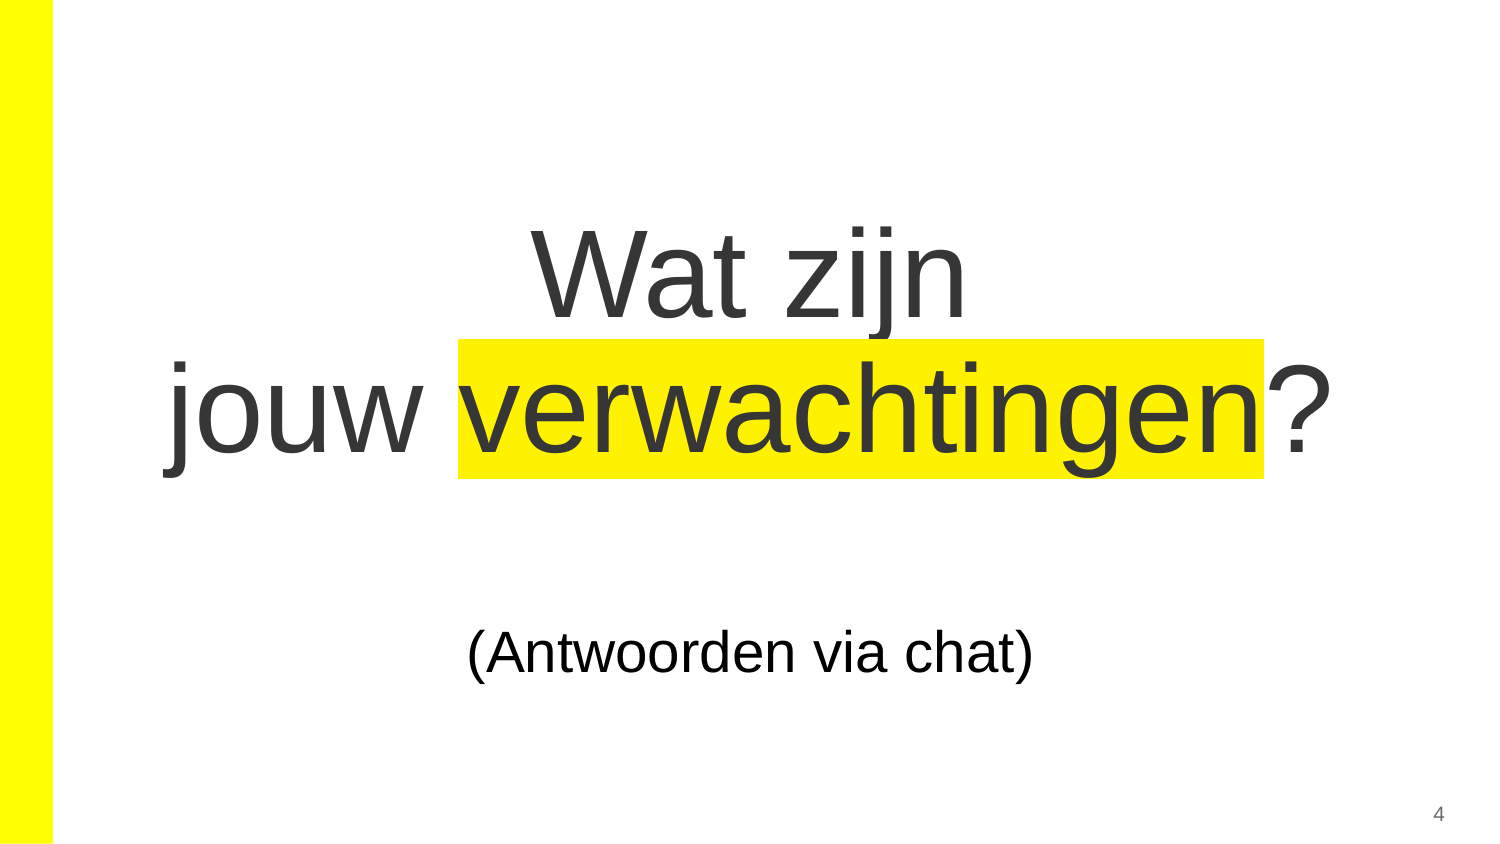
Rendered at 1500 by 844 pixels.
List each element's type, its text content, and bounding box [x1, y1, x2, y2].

text_box (Antwoorden via chat) [395, 606, 1106, 692]
slide_number 4 [1339, 796, 1452, 829]
title Wat zijn jouw verwachtingen? [103, 202, 1397, 324]
